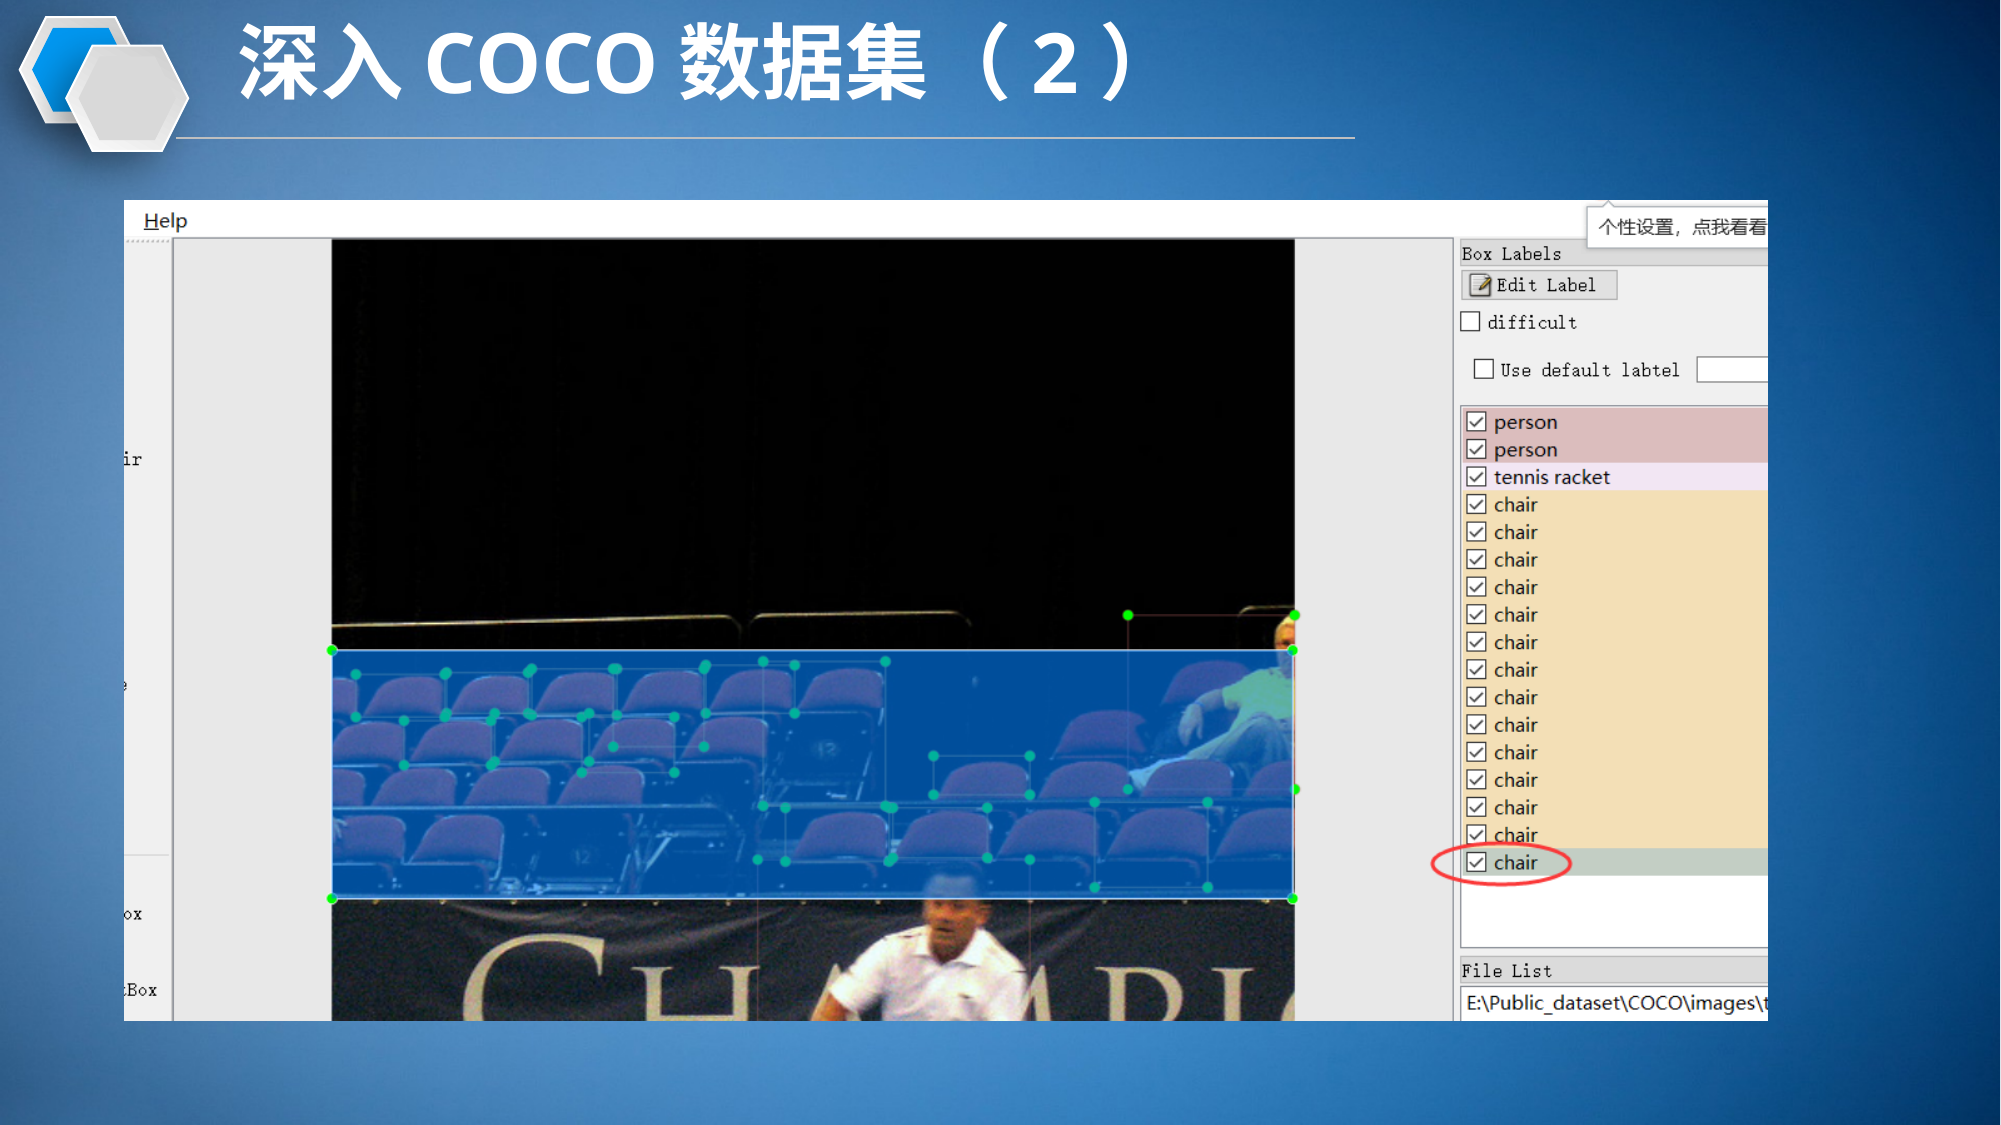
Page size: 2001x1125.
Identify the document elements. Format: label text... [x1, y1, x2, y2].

picture [0, 0, 2001, 1125]
title 深入COCO数据集（2） [222, 0, 1948, 134]
